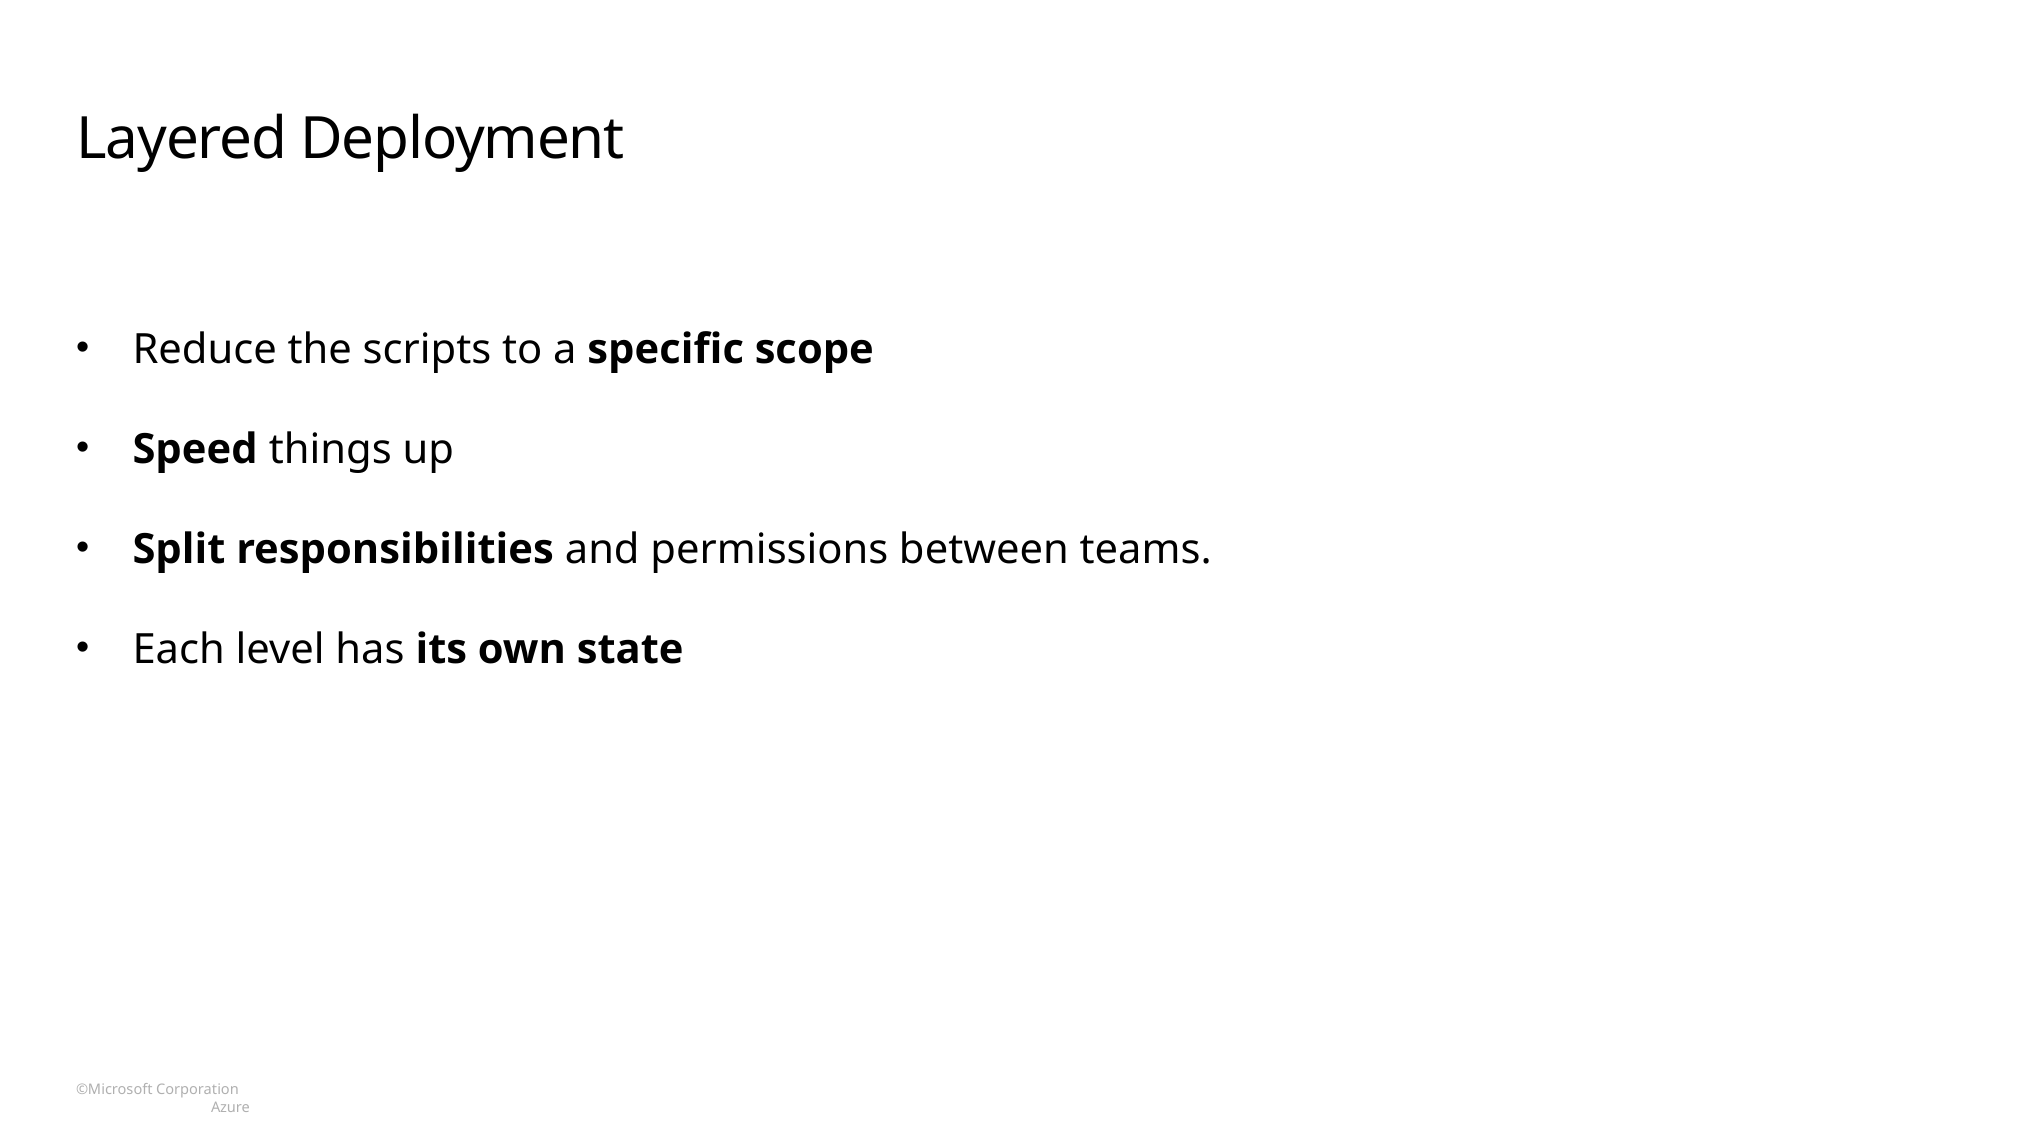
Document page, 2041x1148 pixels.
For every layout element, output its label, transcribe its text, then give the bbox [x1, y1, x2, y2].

title Layered Deployment [76, 103, 1969, 172]
list Reduce the scripts to a specific scope Speed things up Split responsibilities and permissions between teams. Each level has its own state [76, 321, 1843, 726]
